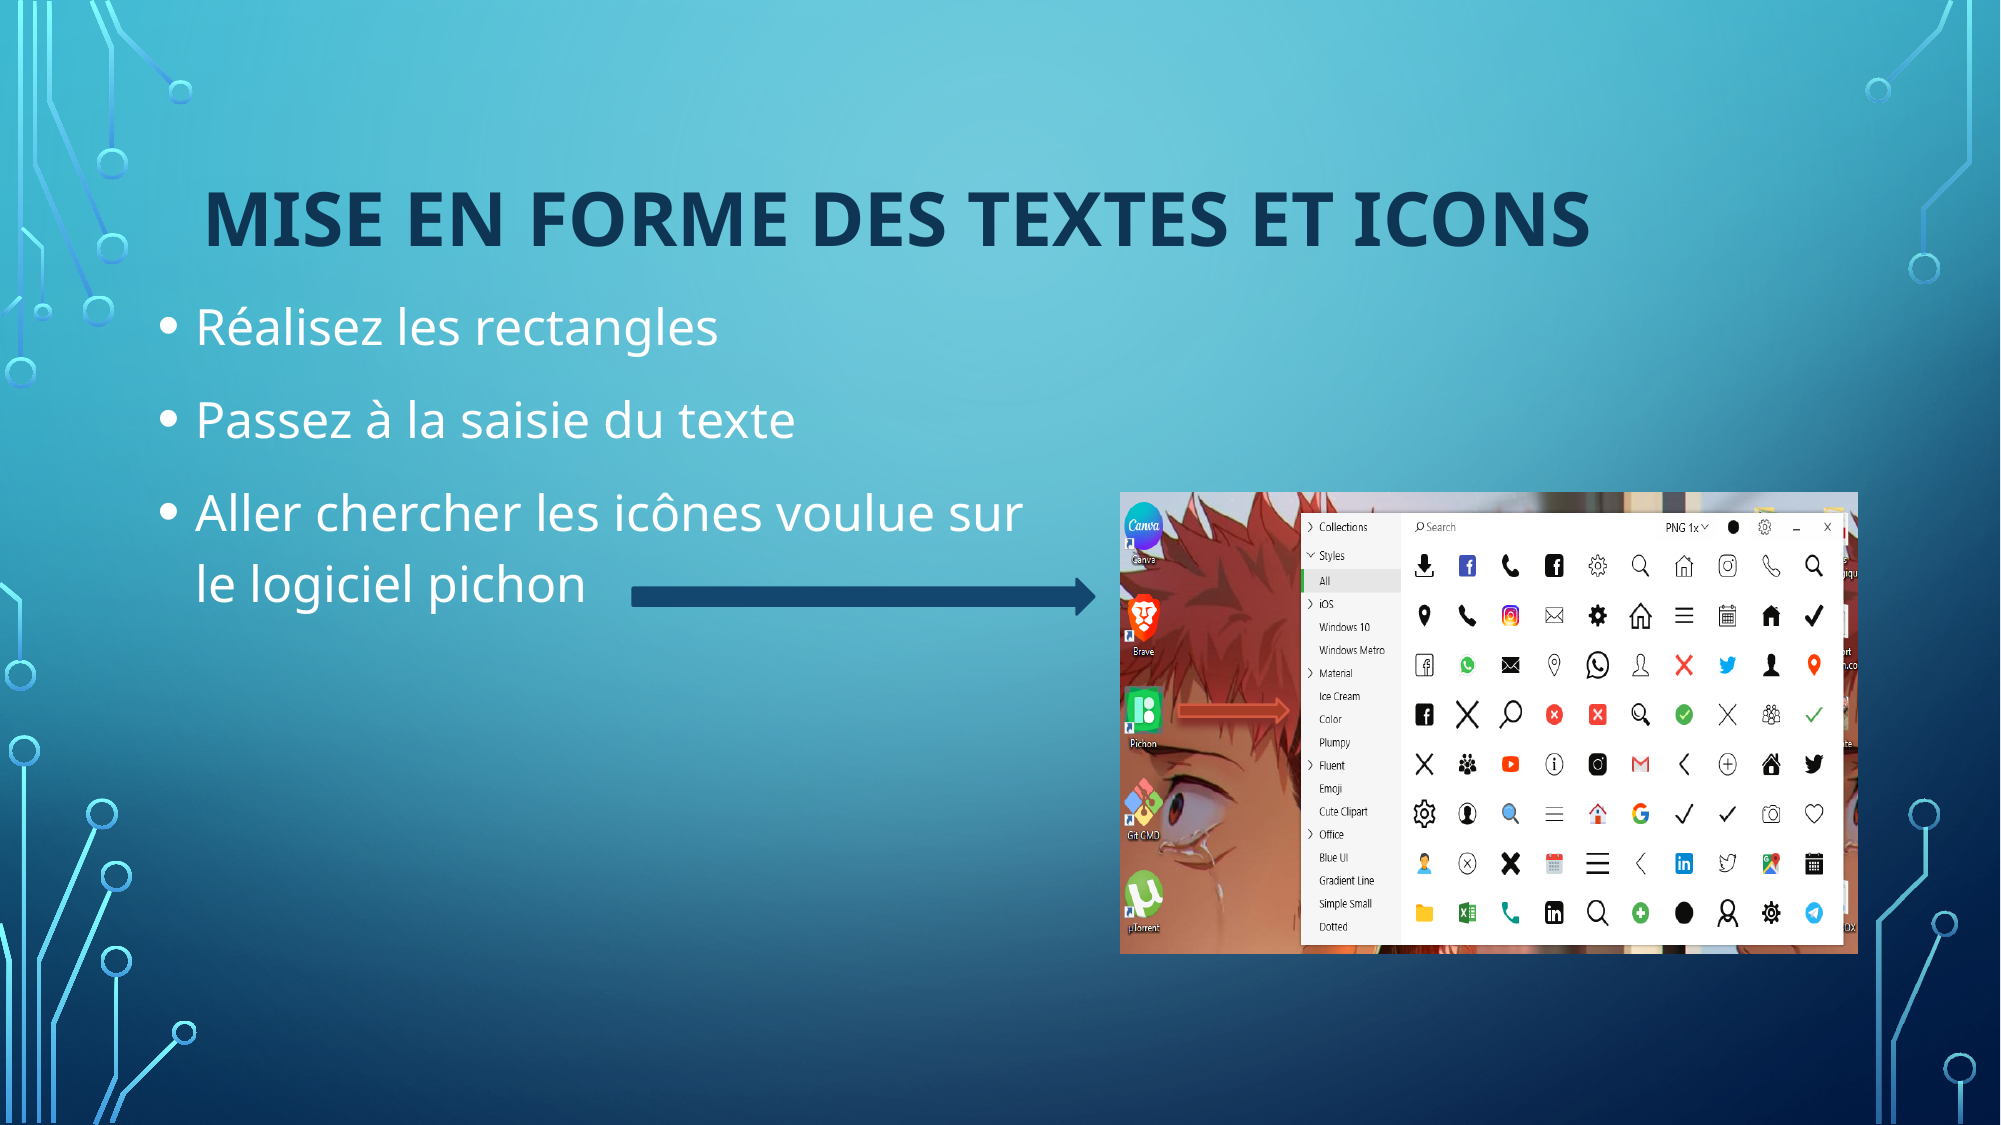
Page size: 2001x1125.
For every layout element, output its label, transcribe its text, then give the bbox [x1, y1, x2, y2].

list Réalisez les rectangles Passez à la saisie du texte Aller chercher les icônes voulue sur le logiciel pichon [142, 275, 1048, 615]
text_box [631, 577, 1096, 616]
title Mise en forme des textes et icons [187, 101, 1813, 344]
picture [1120, 491, 1858, 954]
